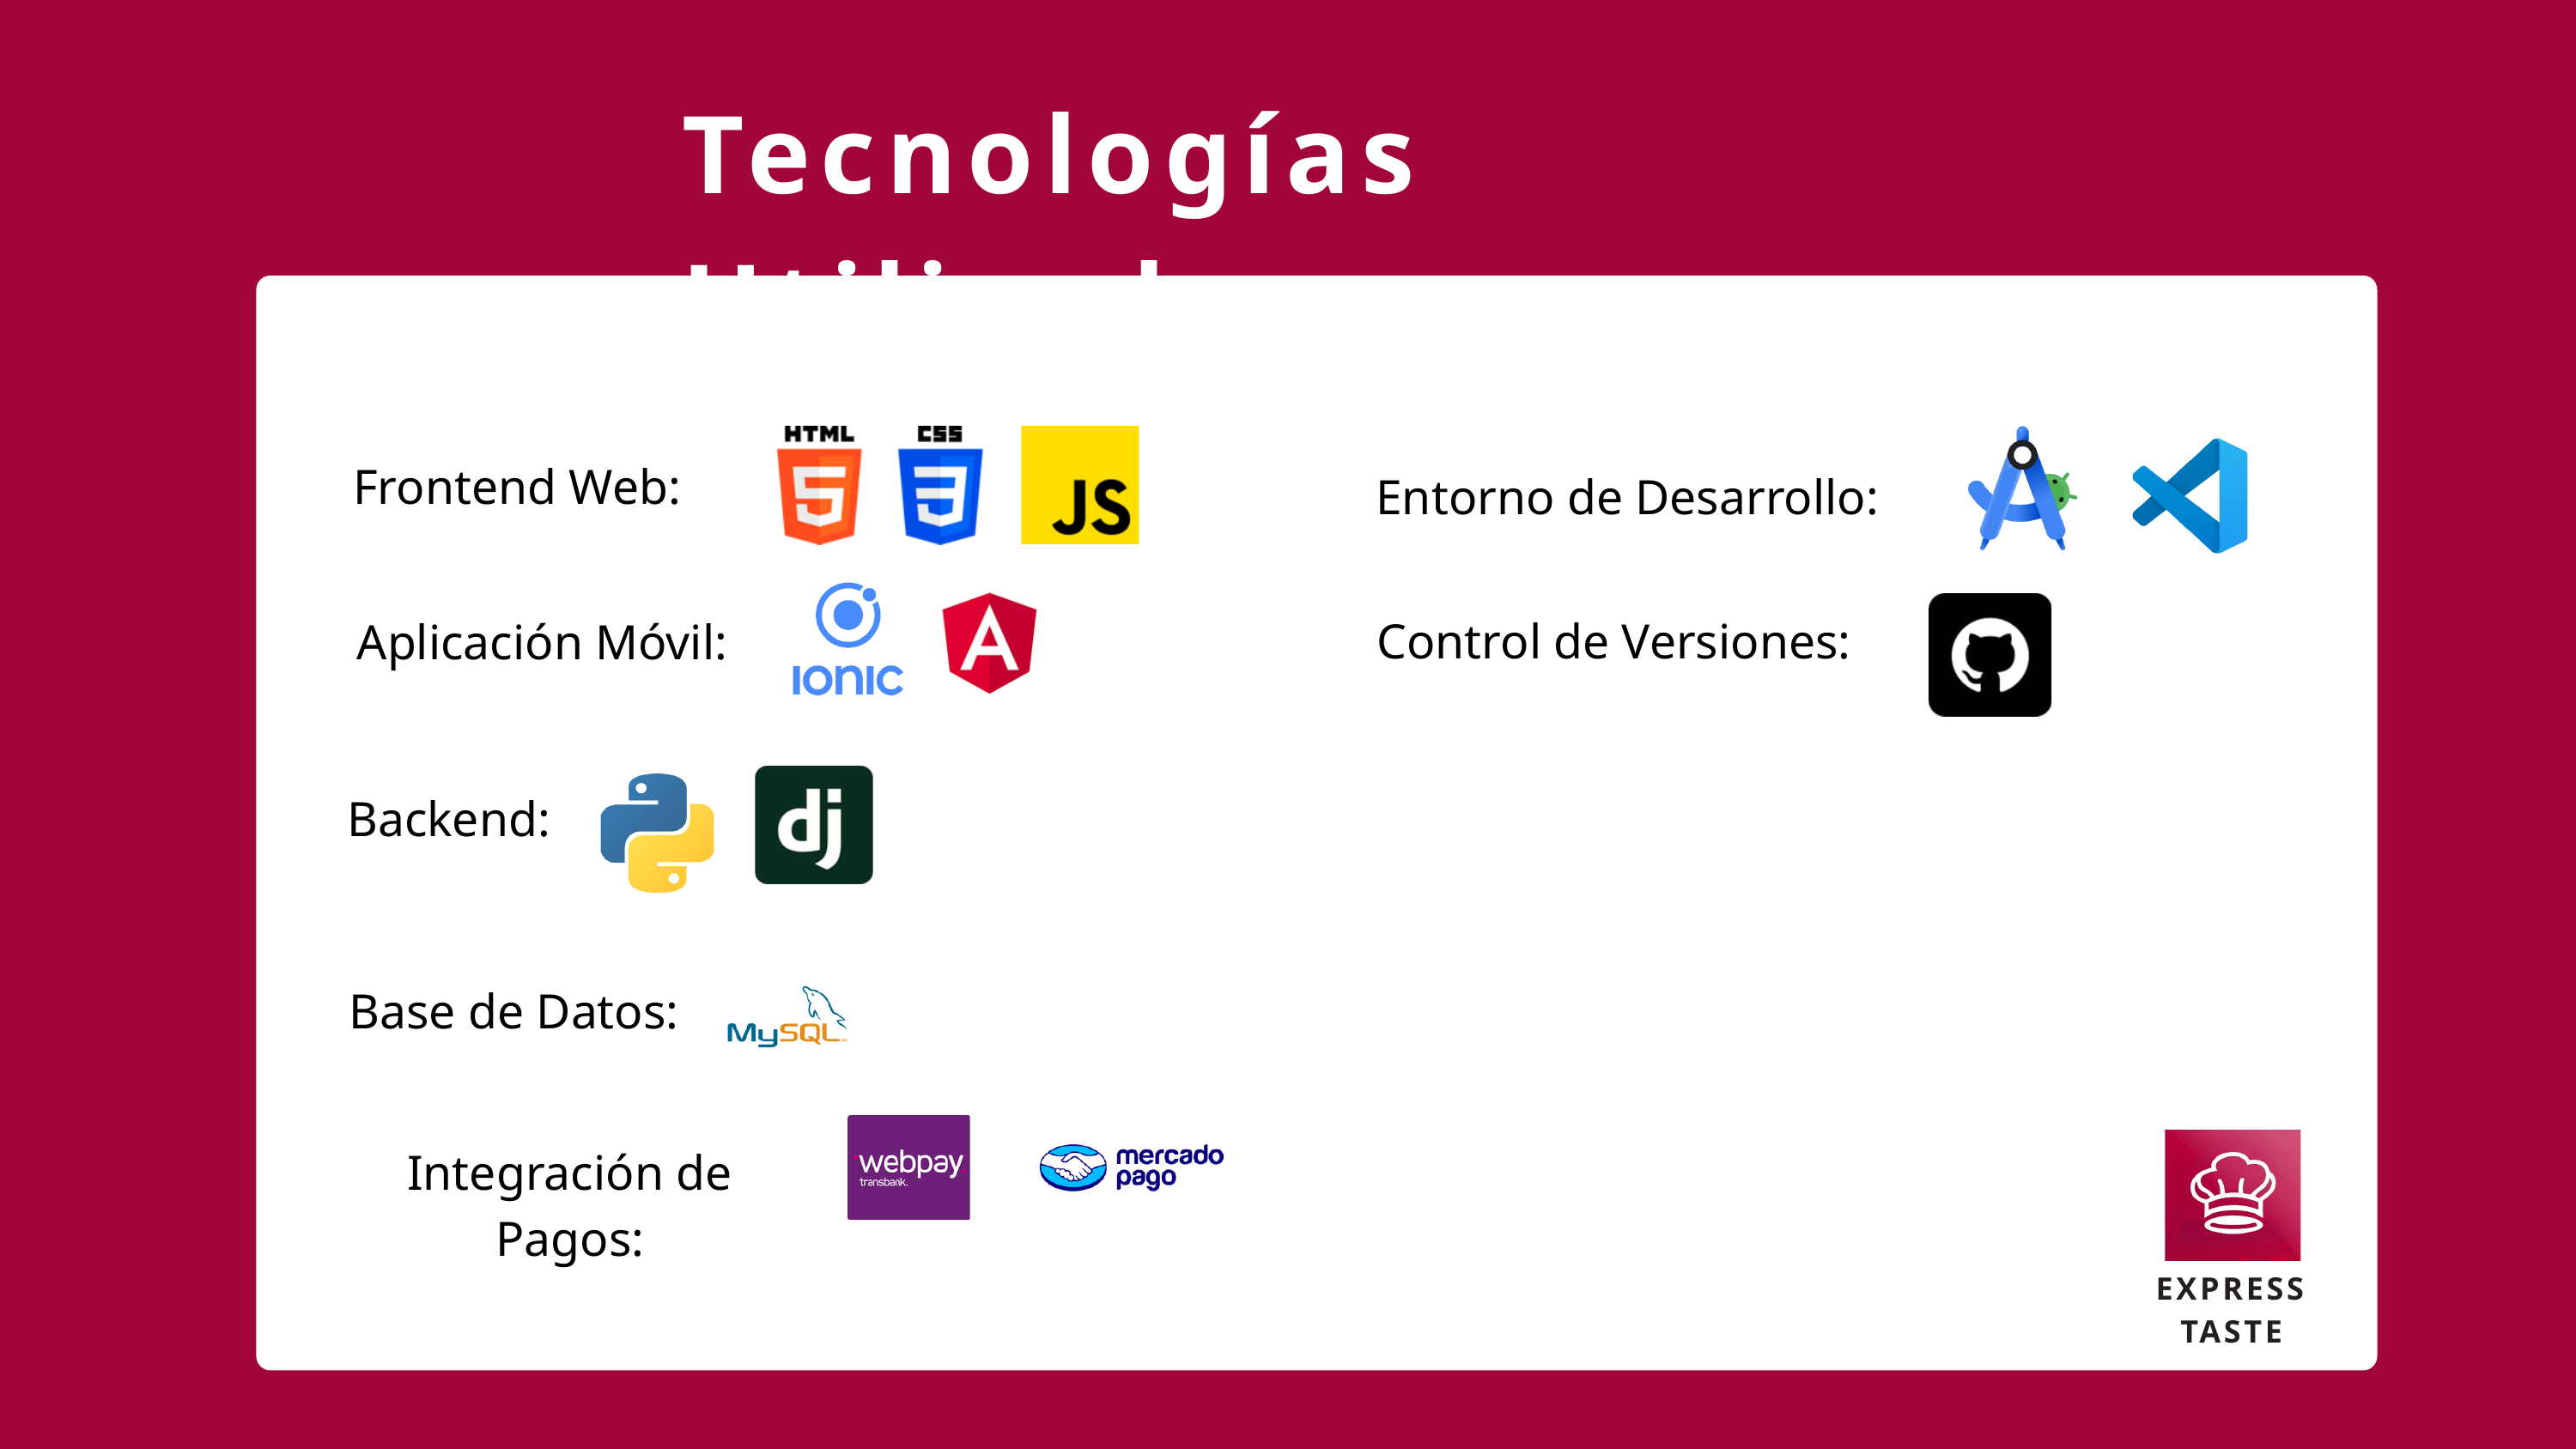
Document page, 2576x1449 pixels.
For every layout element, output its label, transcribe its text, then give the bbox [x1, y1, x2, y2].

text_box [1342, 426, 2248, 554]
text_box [331, 578, 1053, 704]
text_box Tecnologías Utilizadas [682, 67, 1894, 274]
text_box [256, 275, 2378, 1371]
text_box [330, 426, 1139, 545]
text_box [330, 1115, 1254, 1221]
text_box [322, 955, 848, 1077]
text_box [331, 766, 873, 894]
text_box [1342, 593, 2052, 717]
